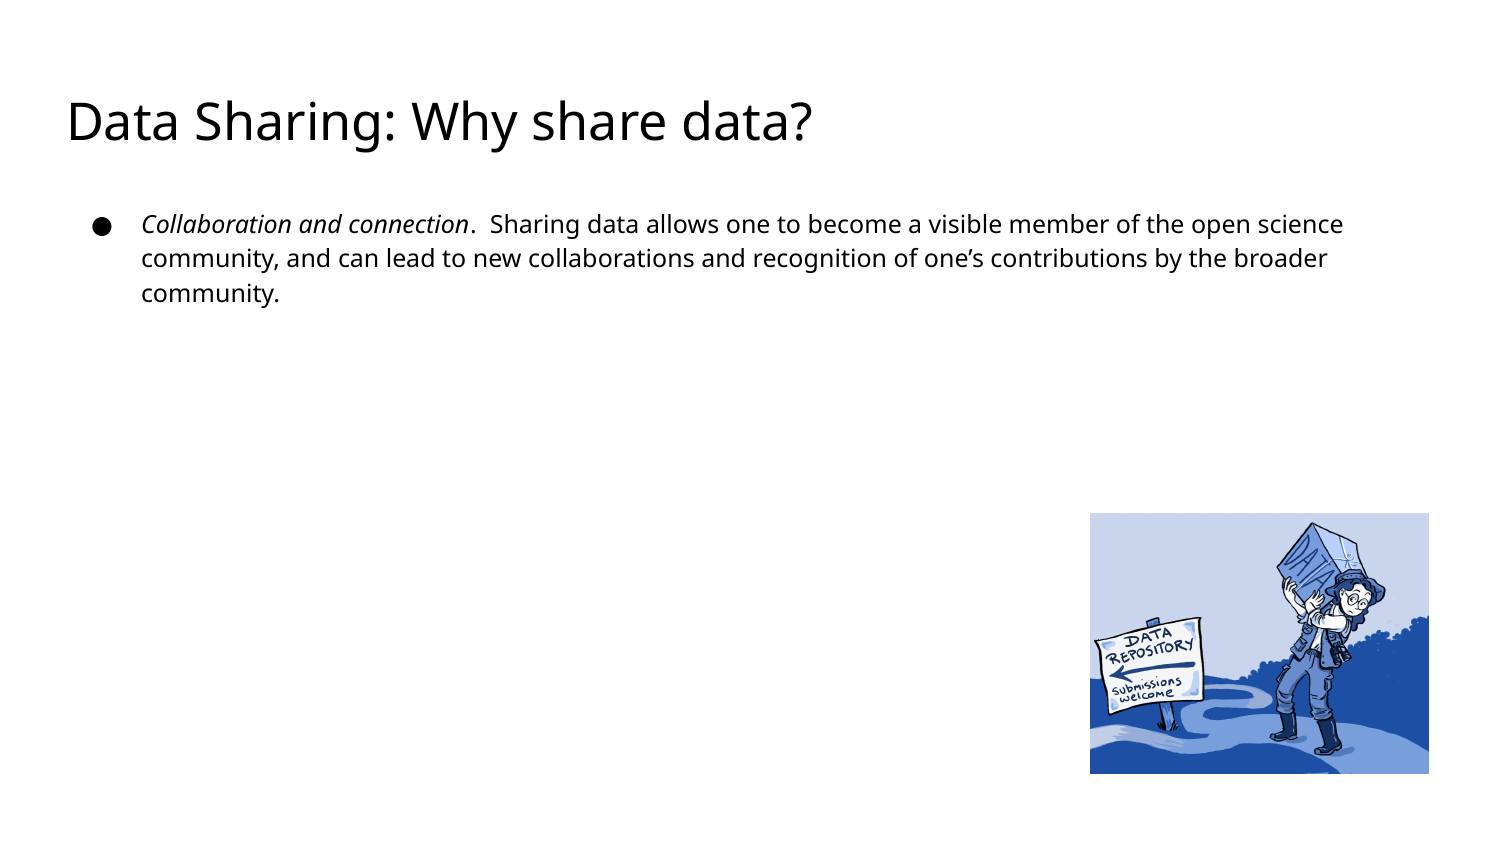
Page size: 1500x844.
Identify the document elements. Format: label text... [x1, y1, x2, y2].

picture [1090, 513, 1430, 774]
list Collaboration and connection. Sharing data allows one to become a visible member of the open science community, and can lead to new collaborations and recognition of one’s contributions by the broader community. Improving reproducibility. Without access to the raw data, it is impossible to fully reproduce the results from a published study. Data sharing allows researchers to confirm published findings and test their generalizability (for example, using different analysis methods). In addition, by allowing researchers to combine shared datasets, data sharing improves the statistical power of research, which is directly related to its reproducibility. Receiving credit for data generation. It is increasingly common for the generation and sharing of high-value datasets to be viewed as an important scientific contribution in its own right. This is particularly evident in the advent of “data papers”, which are publications that describe a shared dataset and can provide citation credit for shared data. [51, 189, 1449, 750]
title Data Sharing: Why share data? [51, 72, 1449, 167]
